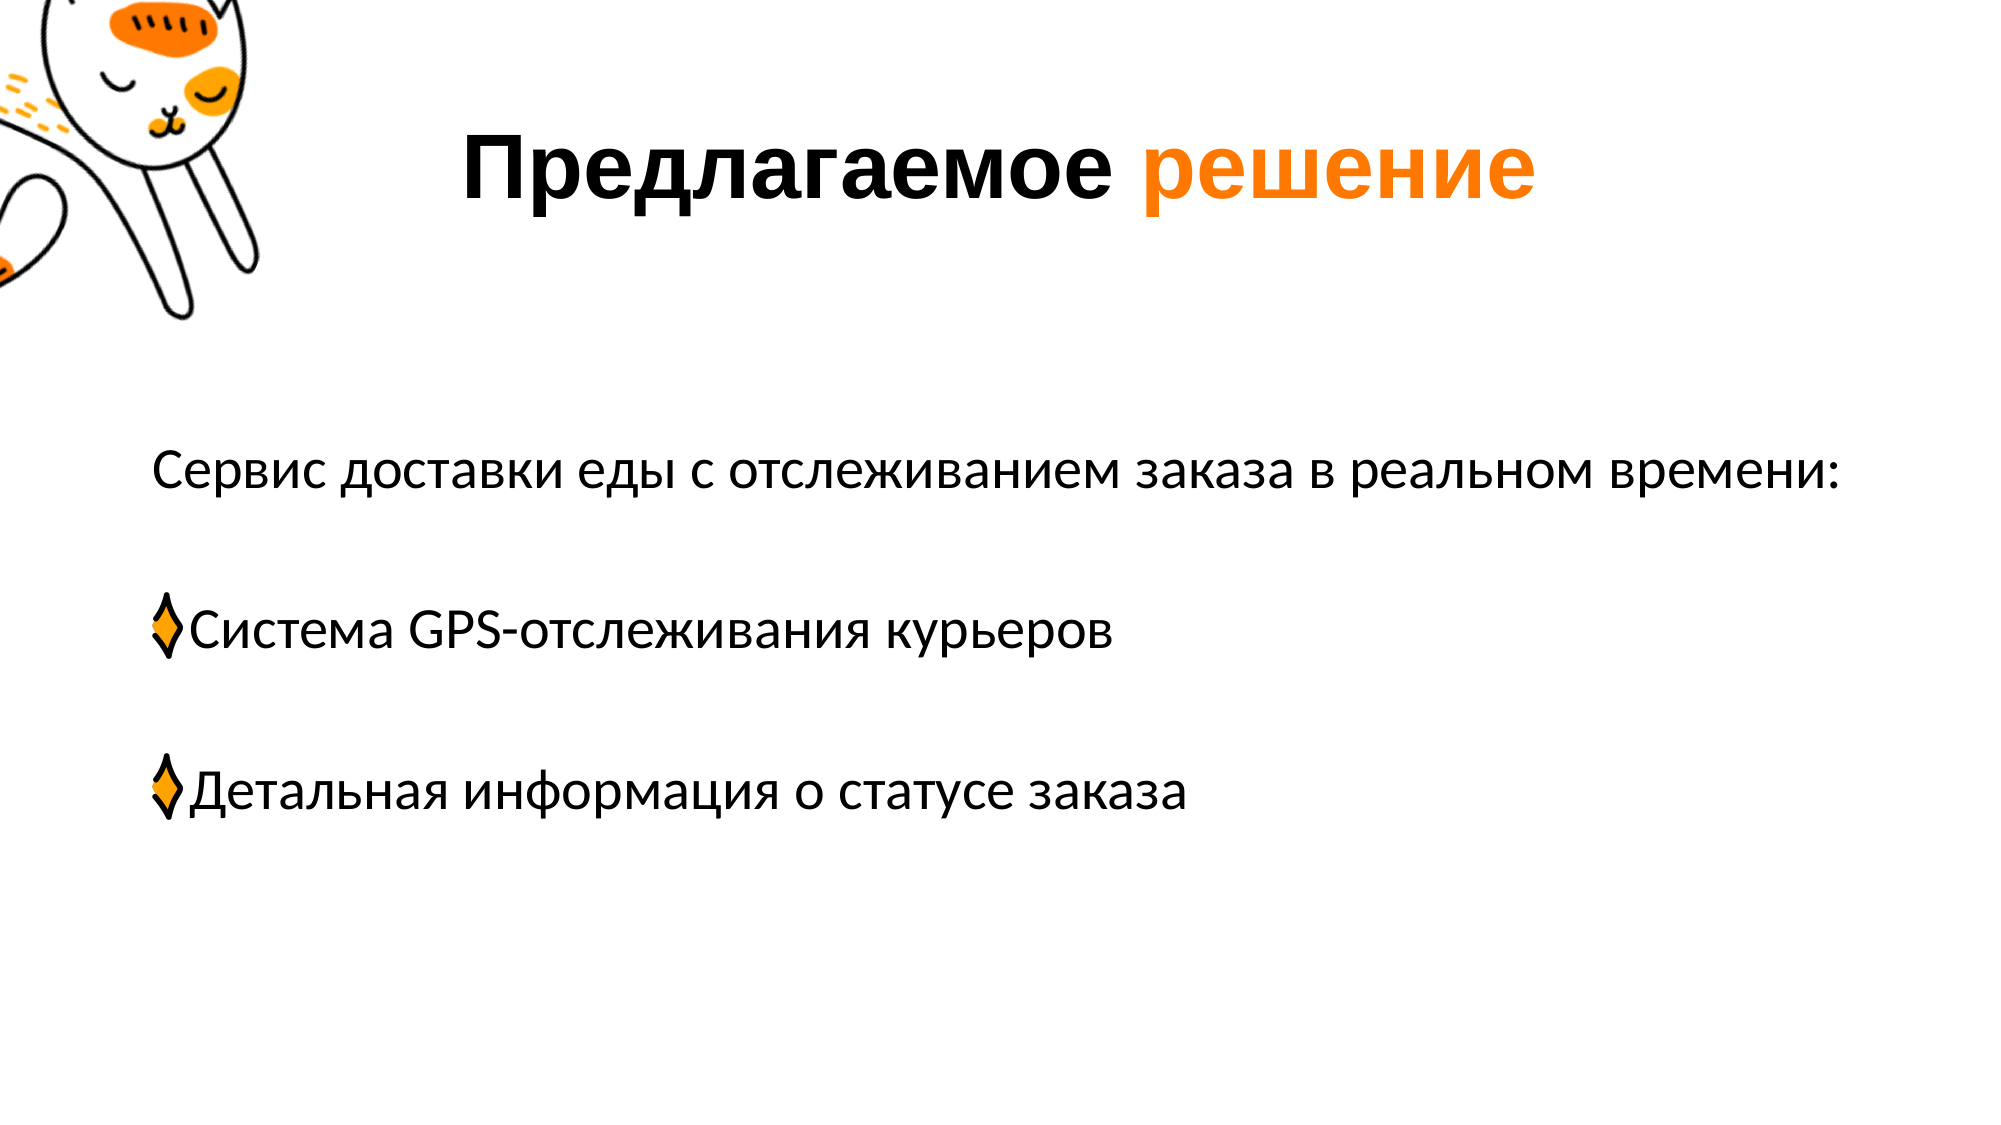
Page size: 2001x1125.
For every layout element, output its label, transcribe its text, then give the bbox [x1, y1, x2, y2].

title Предлагаемое решение [301, 59, 2000, 278]
picture [152, 753, 200, 820]
picture [0, 0, 365, 430]
picture [152, 592, 200, 659]
list Сервис доставки еды с отслеживанием заказа в реальном времени: Система GPS-отслеживания курьеров Детальная информация о статусе заказа [137, 352, 1863, 778]
